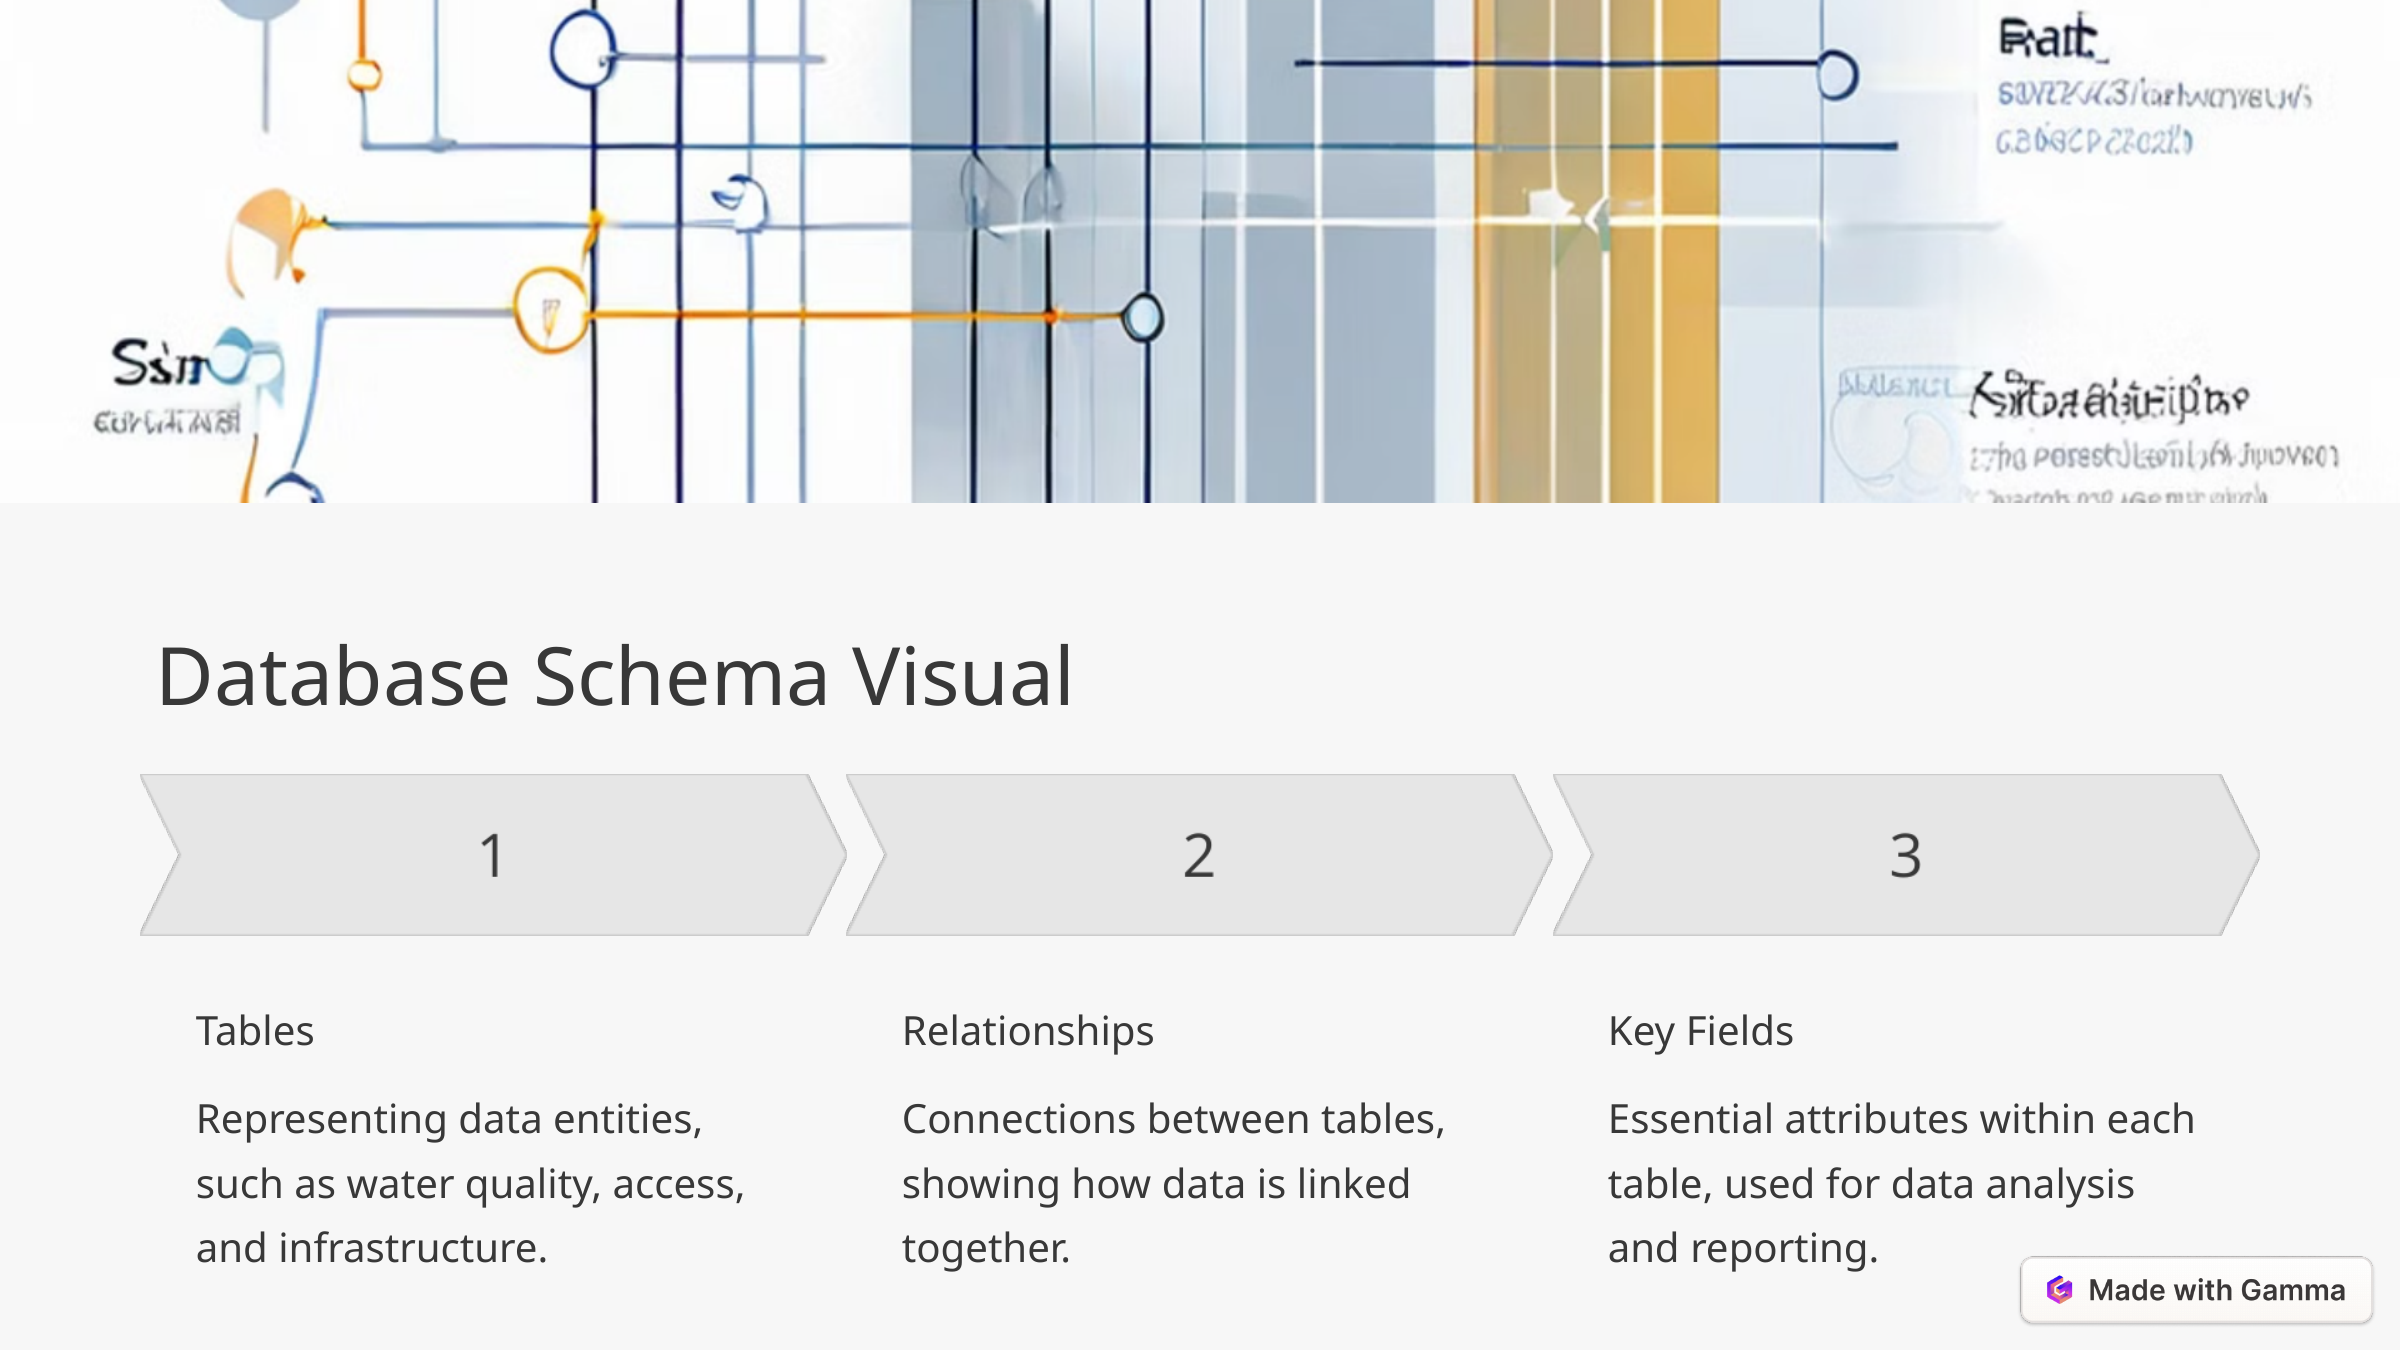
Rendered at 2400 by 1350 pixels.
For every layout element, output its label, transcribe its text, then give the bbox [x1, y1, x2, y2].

text_box [0, 503, 2400, 1350]
text_box Connections between tables, showing how data is linked together. [887, 1070, 1513, 1199]
text_box Relationships [887, 995, 1290, 1047]
picture [2008, 1244, 2385, 1335]
picture [140, 774, 2260, 936]
picture [0, 0, 2400, 503]
text_box Tables [181, 995, 584, 1047]
text_box Representing data entities, such as water quality, access, and infrastructure. [181, 1070, 807, 1199]
text_box Database Schema Visual [140, 613, 946, 715]
text_box Essential attributes within each table, used for data analysis and reporting. [1593, 1070, 2219, 1199]
text_box Key Fields [1593, 995, 1996, 1047]
